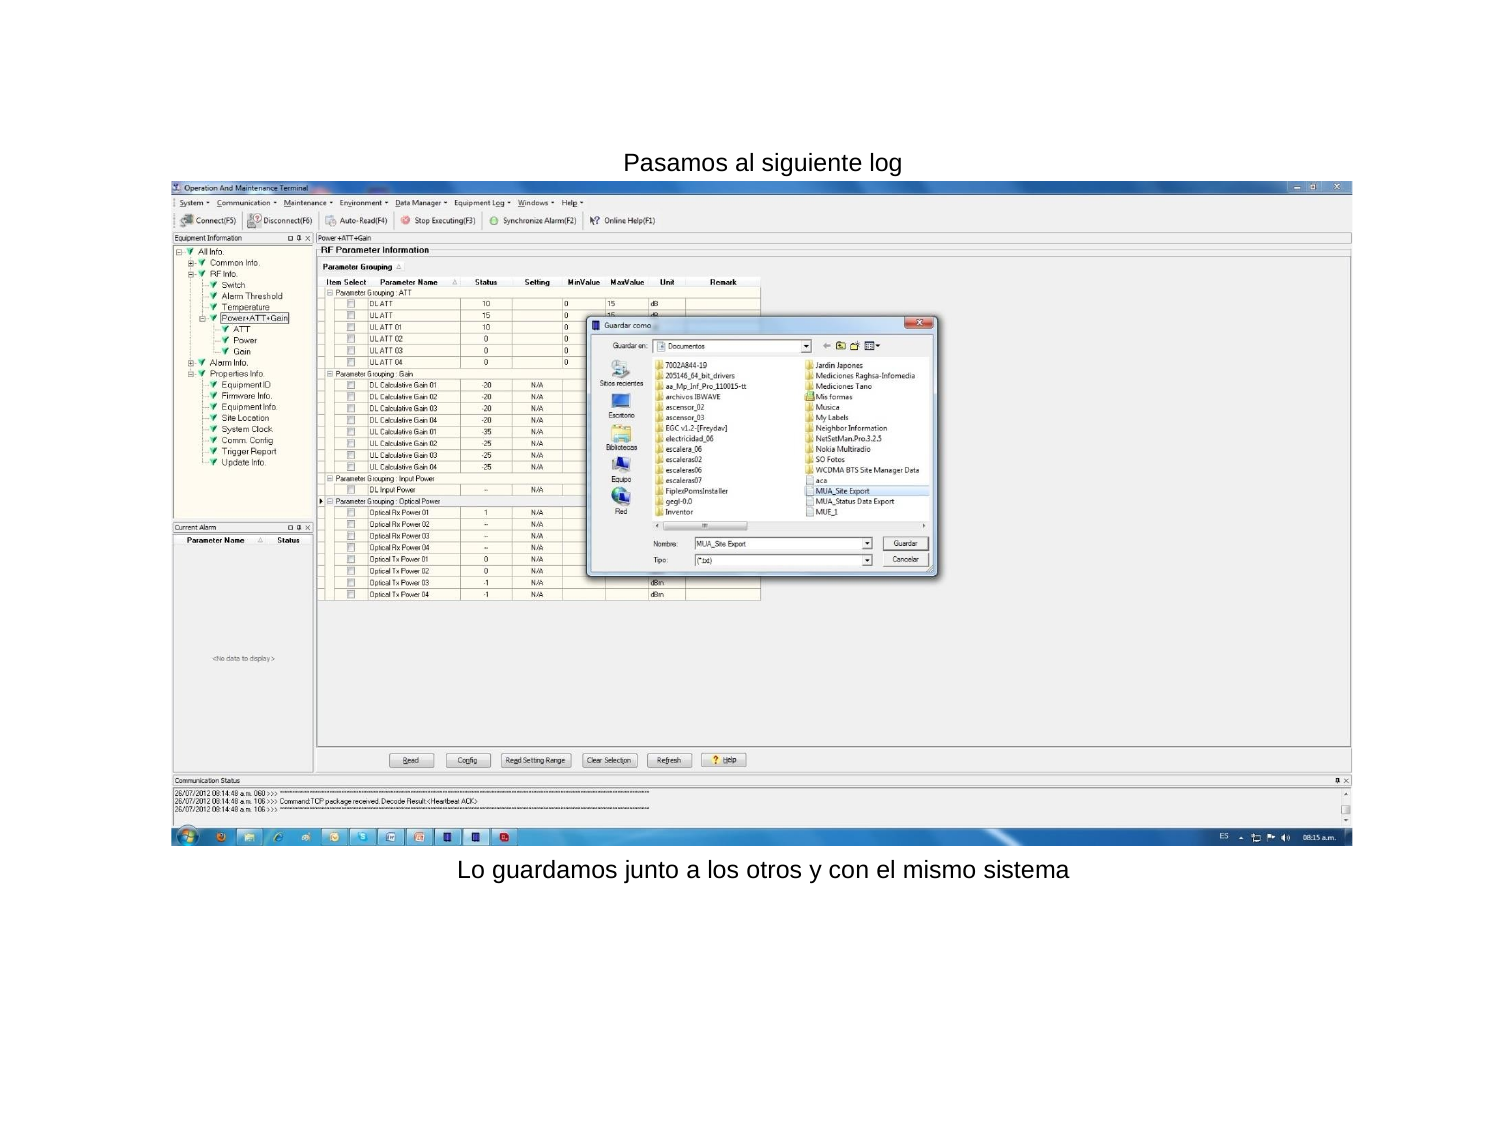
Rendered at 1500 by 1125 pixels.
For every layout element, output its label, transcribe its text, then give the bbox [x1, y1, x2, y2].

text_box Pasamos al siguiente log [621, 148, 906, 178]
text_box Lo guardamos junto a los otros y con el mismo sistema [455, 855, 1072, 885]
text_box [171, 181, 1353, 846]
